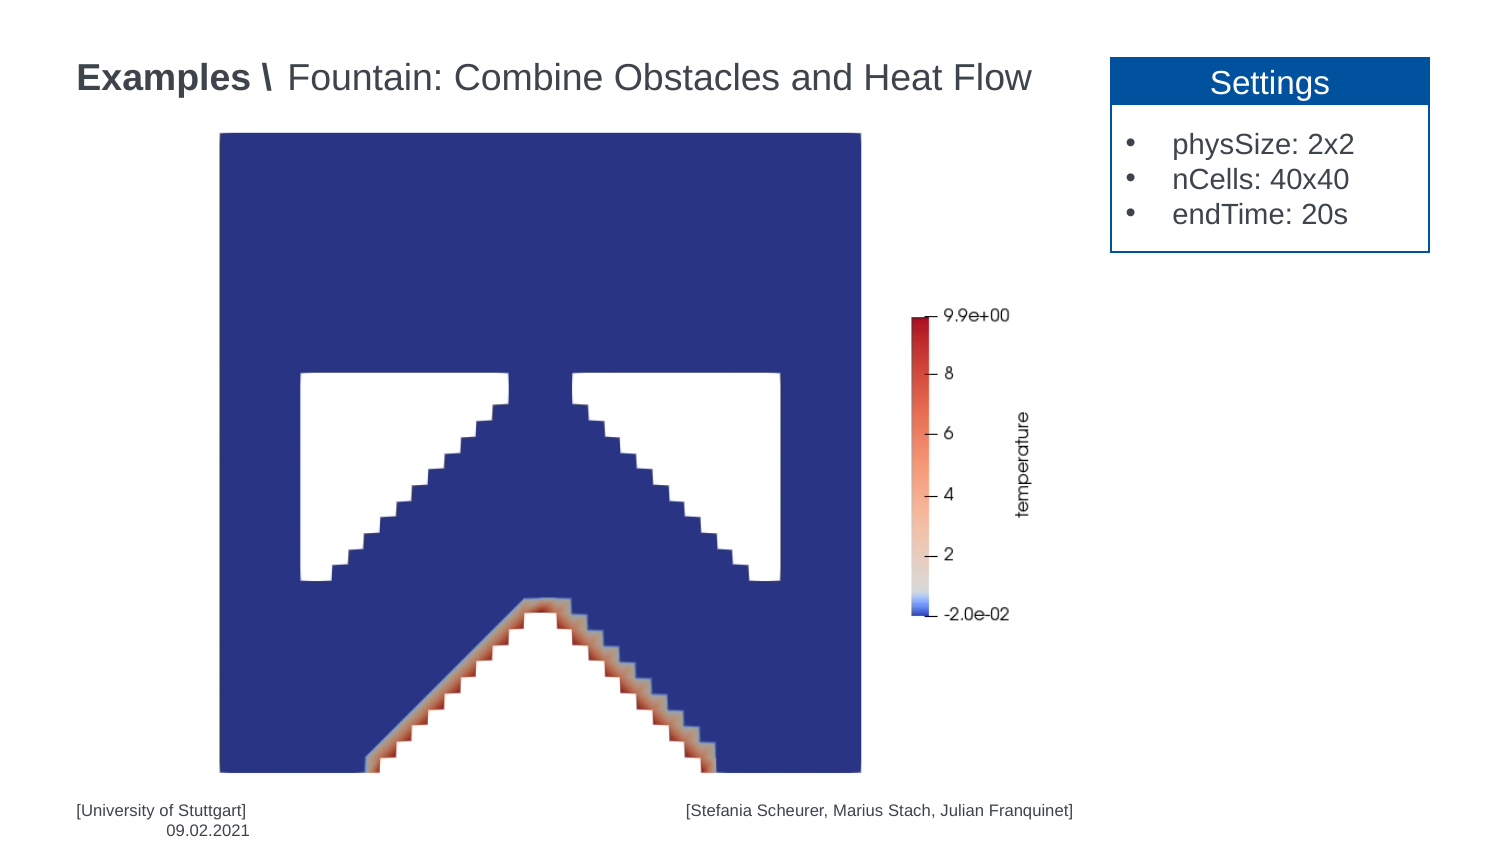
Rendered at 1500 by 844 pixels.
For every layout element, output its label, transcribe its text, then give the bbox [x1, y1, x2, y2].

footer [University of Stuttgart] [Stefania Scheurer, Marius Stach, Julian Franquinet] 09.02.2021 [76, 799, 1430, 844]
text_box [1110, 58, 1430, 253]
text_box Fountain: Combine Obstacles and Heat Flow [288, 58, 1110, 130]
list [164, 61, 1062, 810]
text_box Examples \ [76, 58, 288, 130]
